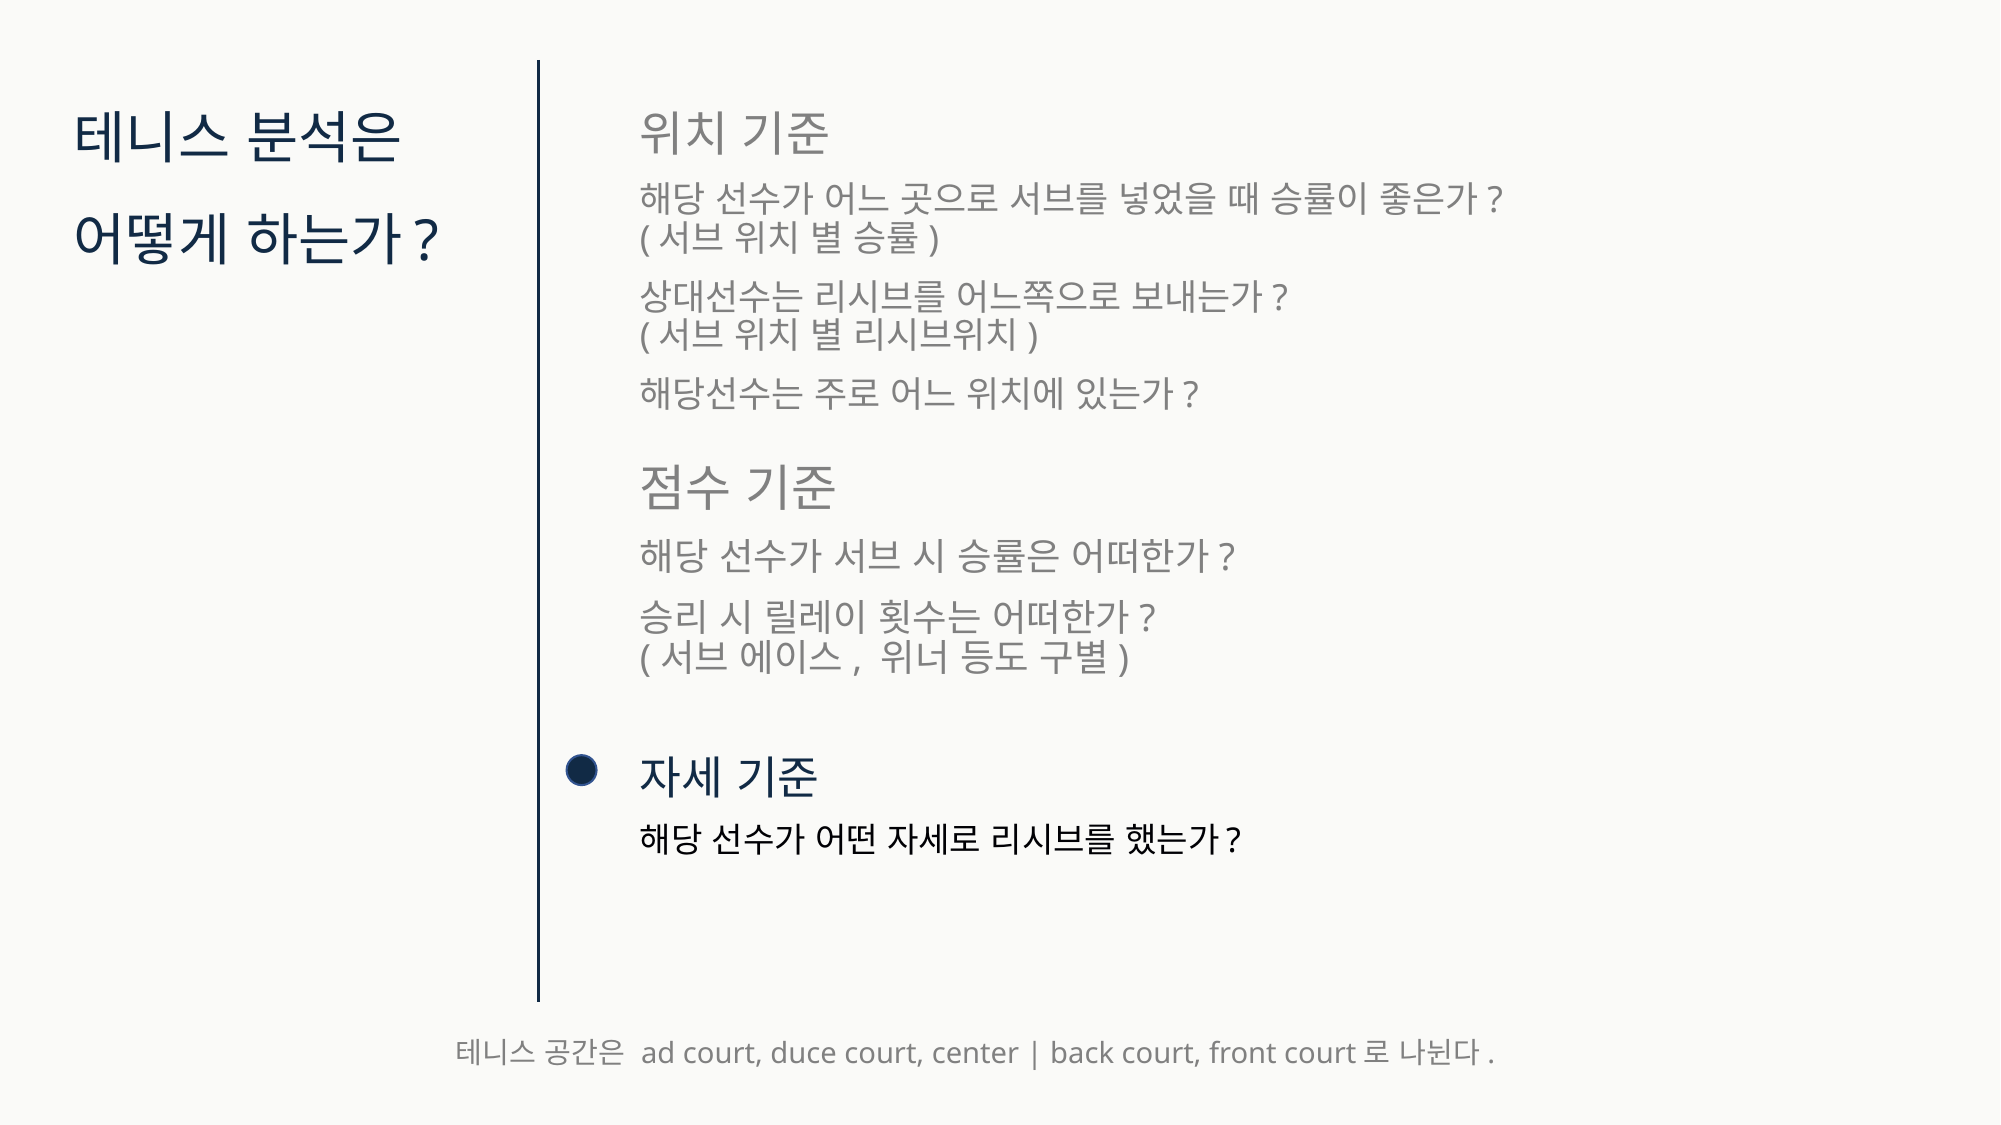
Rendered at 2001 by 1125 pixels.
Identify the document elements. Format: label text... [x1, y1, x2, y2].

text_box [565, 754, 598, 787]
text_box 자세 기준 해당 선수가 어떤 자세로 리시브를 했는가? [624, 747, 1825, 868]
title 테니스 분석은 어떻게 하는가? [58, 59, 538, 281]
text_box 점수 기준 해당 선수가 서브 시 승률은 어떠한가? 승리 시 릴레이 횟수는 어떠한가? (서브 에이스, 위너 등도 구별) [624, 455, 1825, 719]
list 위치 기준 해당 선수가 어느 곳으로 서브를 넣었을 때 승률이 좋은가? (서브 위치 별 승률) 상대선수는 리시브를 어느쪽으로 보내는가? (서브 위치 별 리시브위치) 해당선수는 주로 어느 위치에 있는가? [624, 102, 1825, 427]
text_box 테니스 공간은 ad court, duce court, center | back court, front court로 나뉜다. [440, 1031, 1560, 1095]
